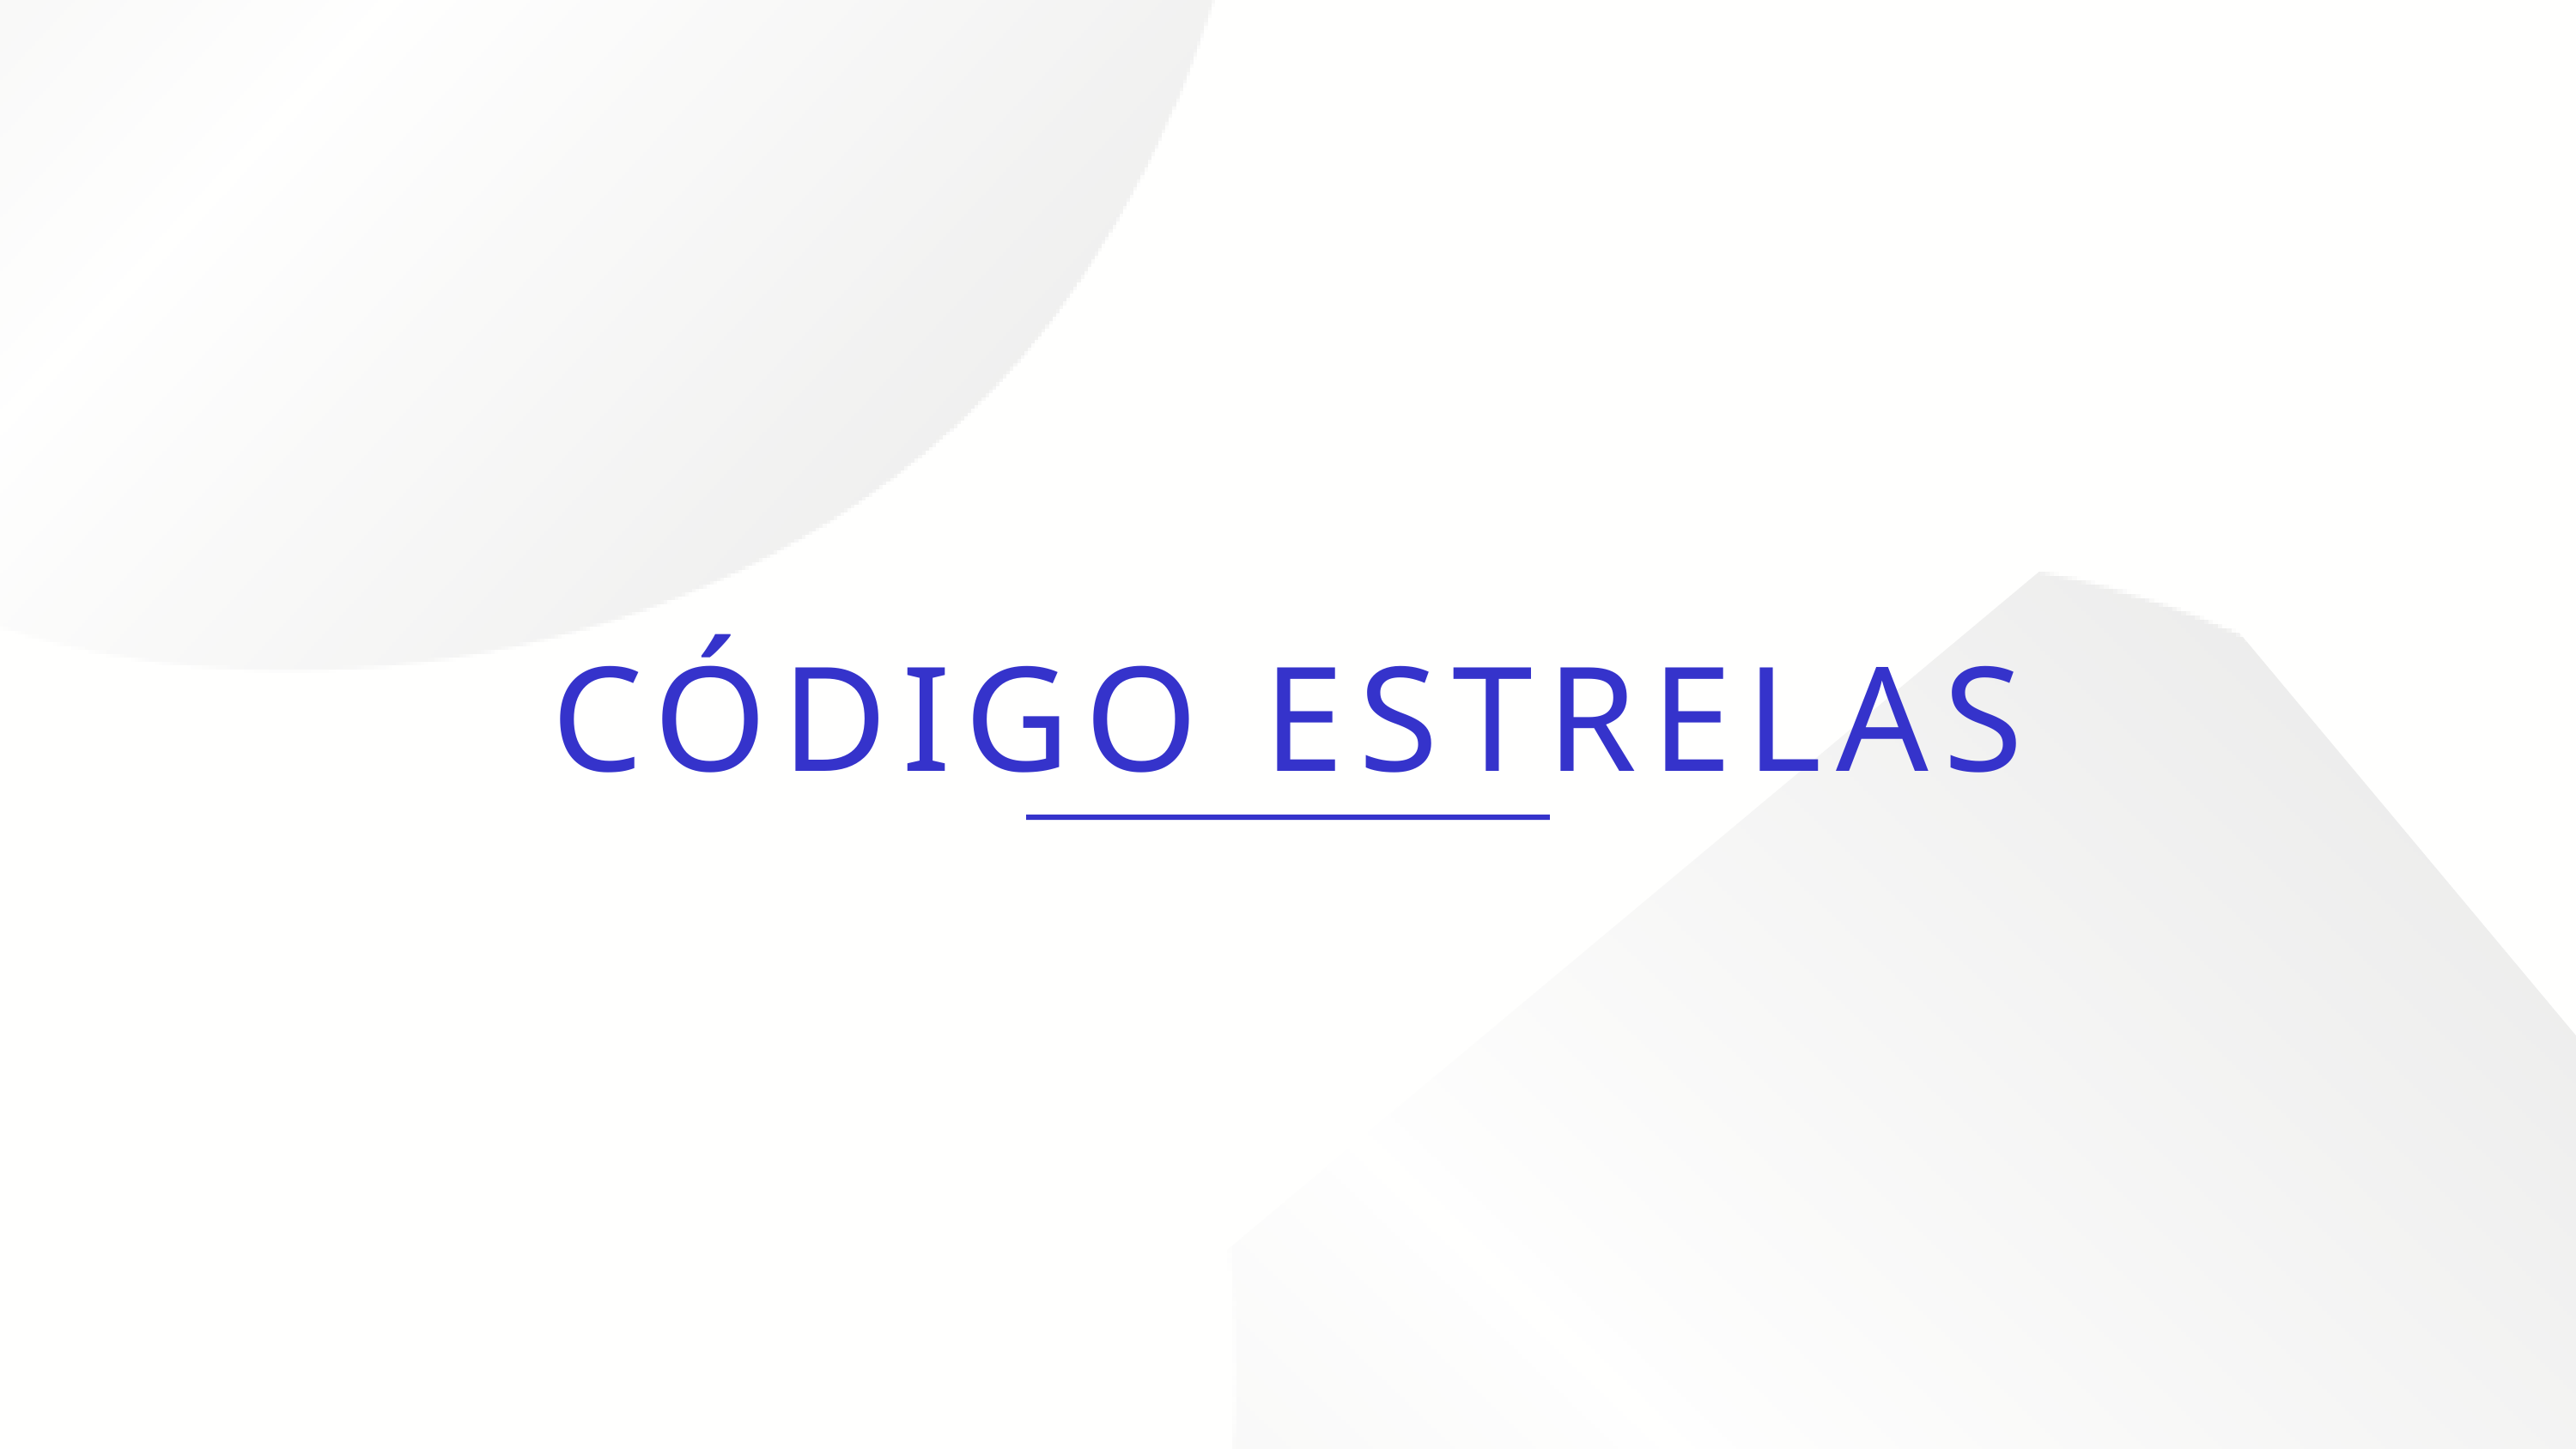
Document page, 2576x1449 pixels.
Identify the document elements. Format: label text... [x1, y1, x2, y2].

text_box CÓDIGO ESTRELAS [495, 670, 2081, 801]
text_box [988, 498, 2576, 1449]
text_box [0, 0, 1459, 778]
